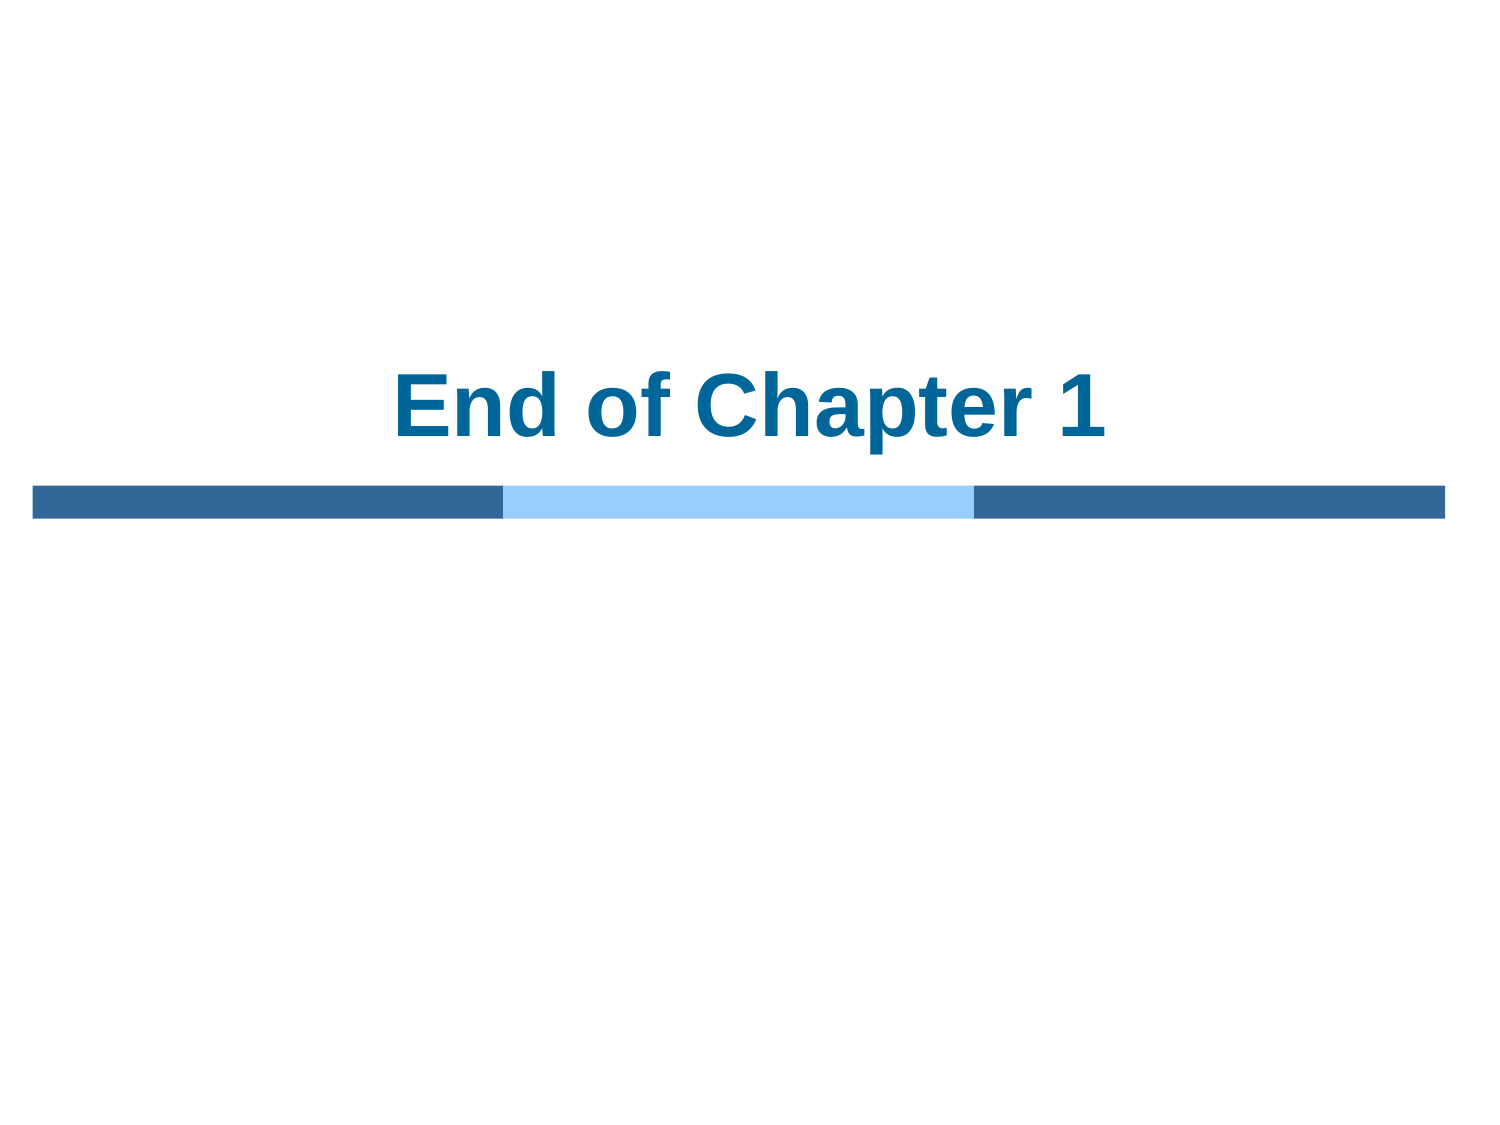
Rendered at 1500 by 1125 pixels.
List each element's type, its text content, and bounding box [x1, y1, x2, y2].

title End of Chapter 1 [112, 112, 1388, 462]
